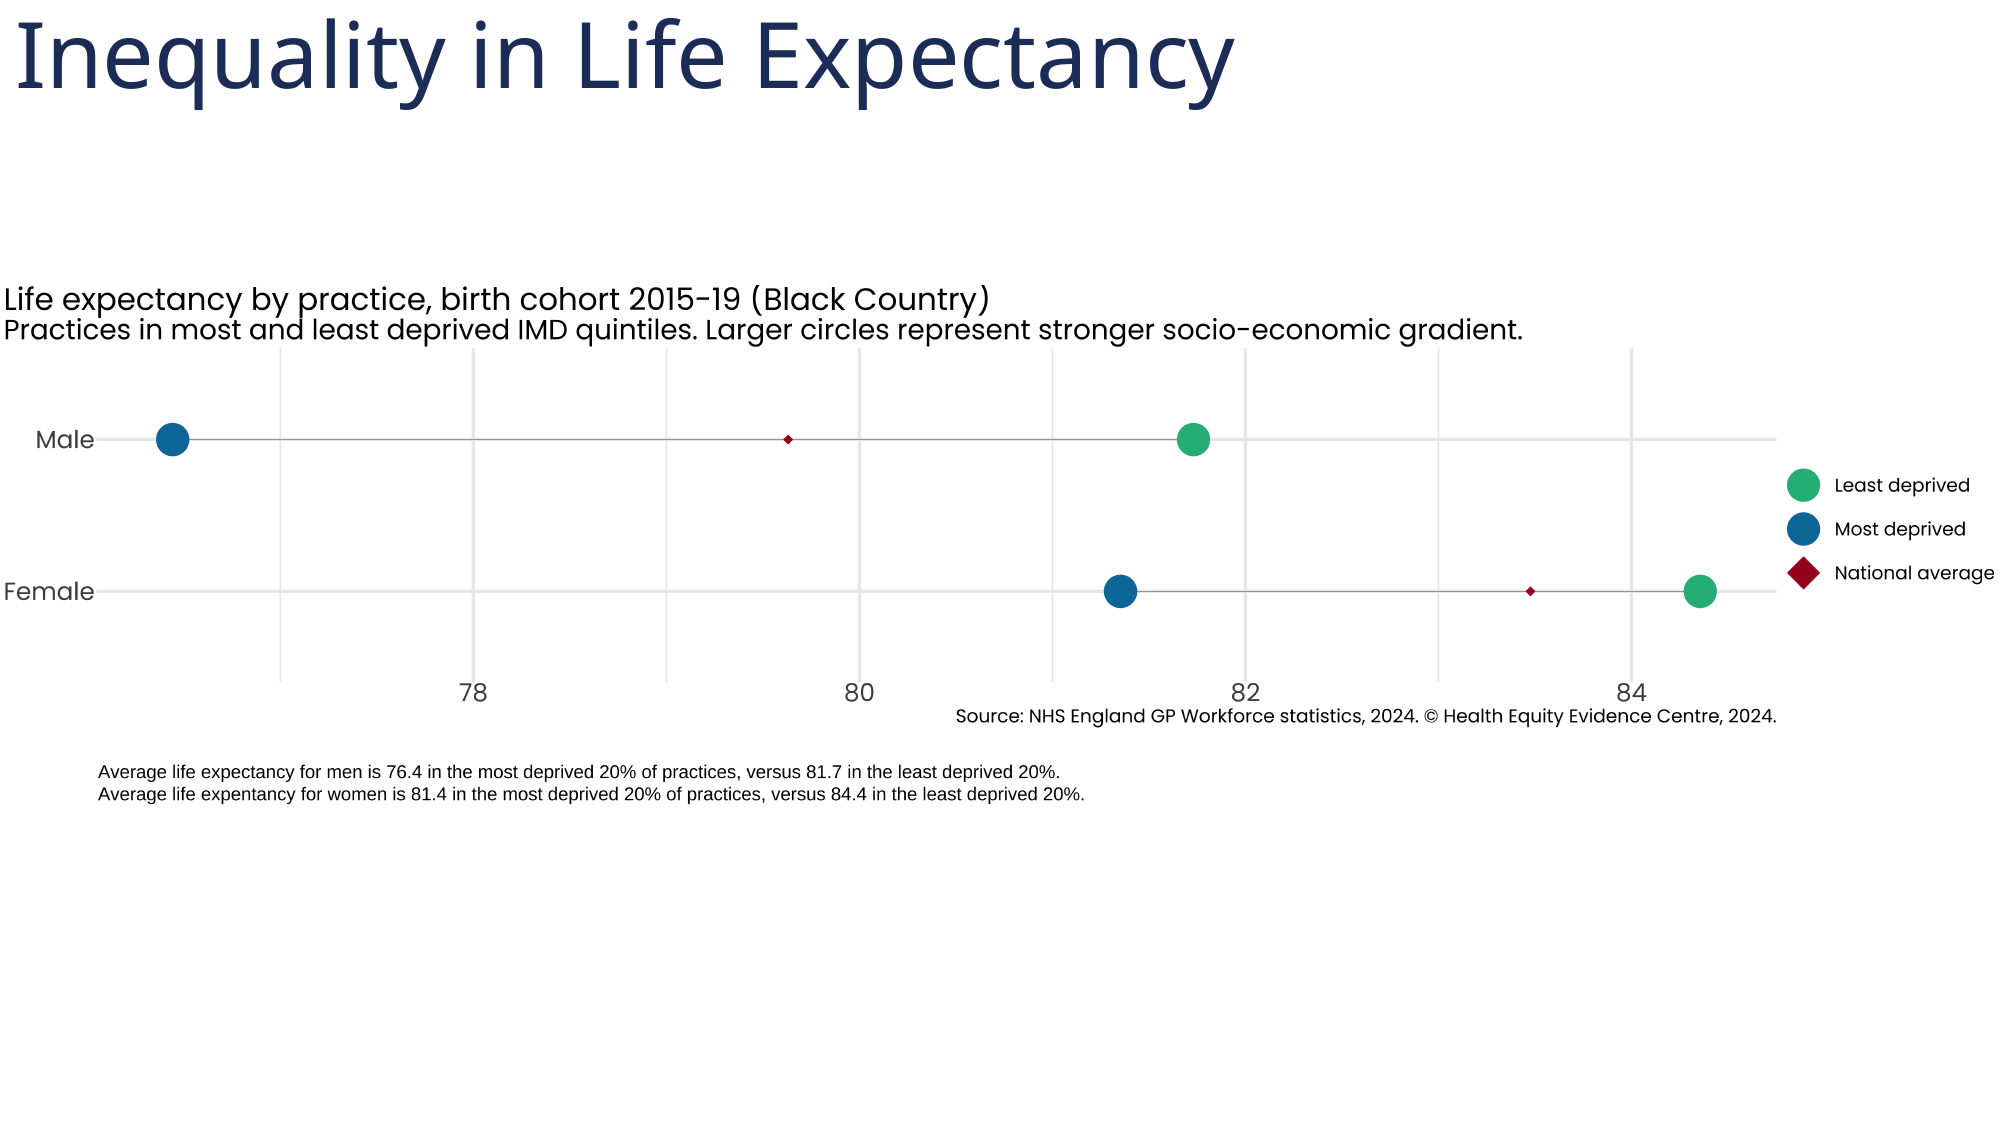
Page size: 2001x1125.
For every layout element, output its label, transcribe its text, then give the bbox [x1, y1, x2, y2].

title Inequality in Life Expectancy [0, 0, 2000, 119]
picture [0, 284, 2000, 843]
